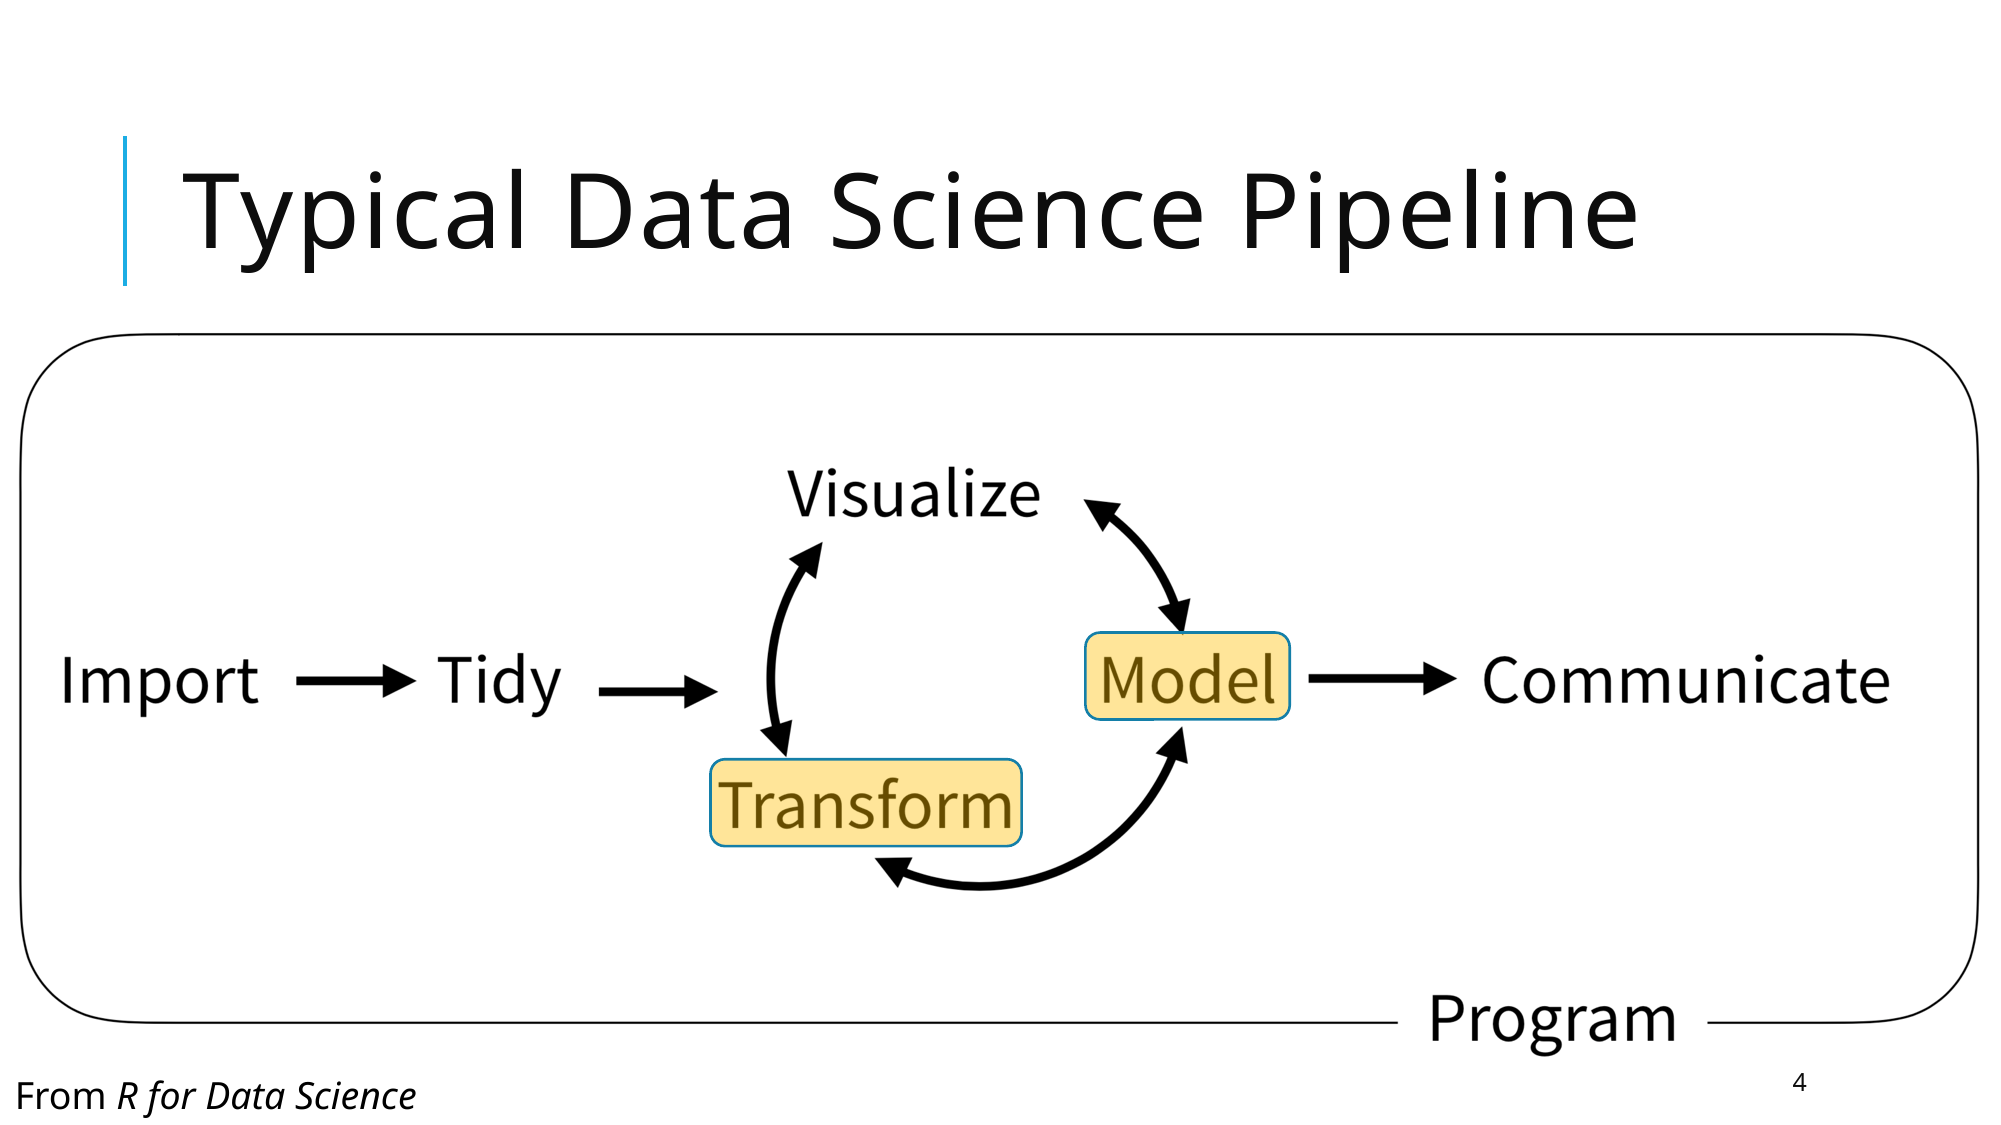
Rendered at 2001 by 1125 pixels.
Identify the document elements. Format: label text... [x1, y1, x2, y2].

picture [0, 327, 2000, 1065]
title Typical Data Science Pipeline [168, 96, 1763, 322]
slide_number 4 [1777, 1074, 1938, 1107]
text_box From R for Data Science (https://r4ds.had.co.nz/introduction.html) [0, 1074, 1119, 1125]
